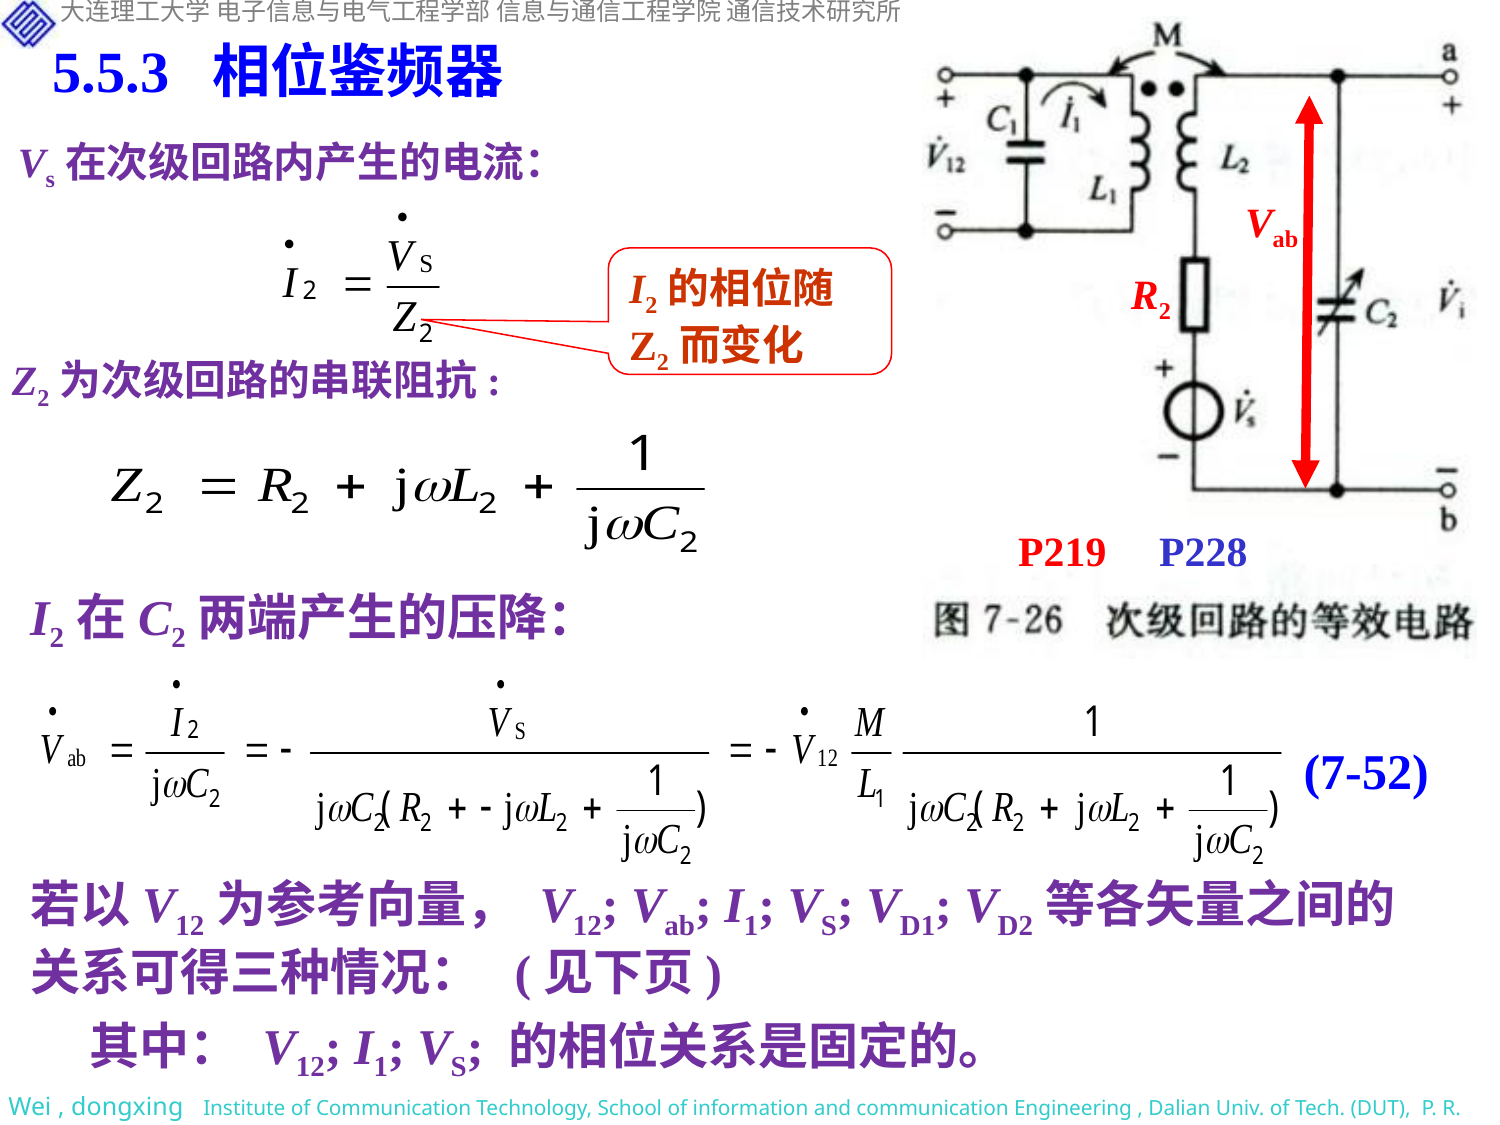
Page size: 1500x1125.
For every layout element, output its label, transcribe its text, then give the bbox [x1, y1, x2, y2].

picture [0, 0, 59, 49]
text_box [1305, 95, 1310, 489]
text_box 其中： V12; I1; VS; 的相位关系是固定的。 [74, 1006, 1022, 1090]
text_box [100, 418, 717, 564]
text_box I2在C2两端产生的压降： [15, 578, 644, 662]
text_box (7-52) [1294, 731, 1477, 807]
text_box 若以V12为参考向量， V12; Vab; I1; VS; VD1; VD2等各矢量之间的关系可得三种情况： (见下页) [15, 865, 1424, 1009]
text_box Z2为次级回路的串联阻抗: [0, 346, 517, 419]
text_box Vs在次级回路内产生的电流： [3, 128, 547, 200]
picture [922, 16, 1477, 660]
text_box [37, 663, 1290, 875]
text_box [274, 195, 450, 353]
text_box I2的相位随Z2而变化 [454, 247, 892, 375]
title 5.5.3 相位鉴频器 [37, 37, 917, 100]
